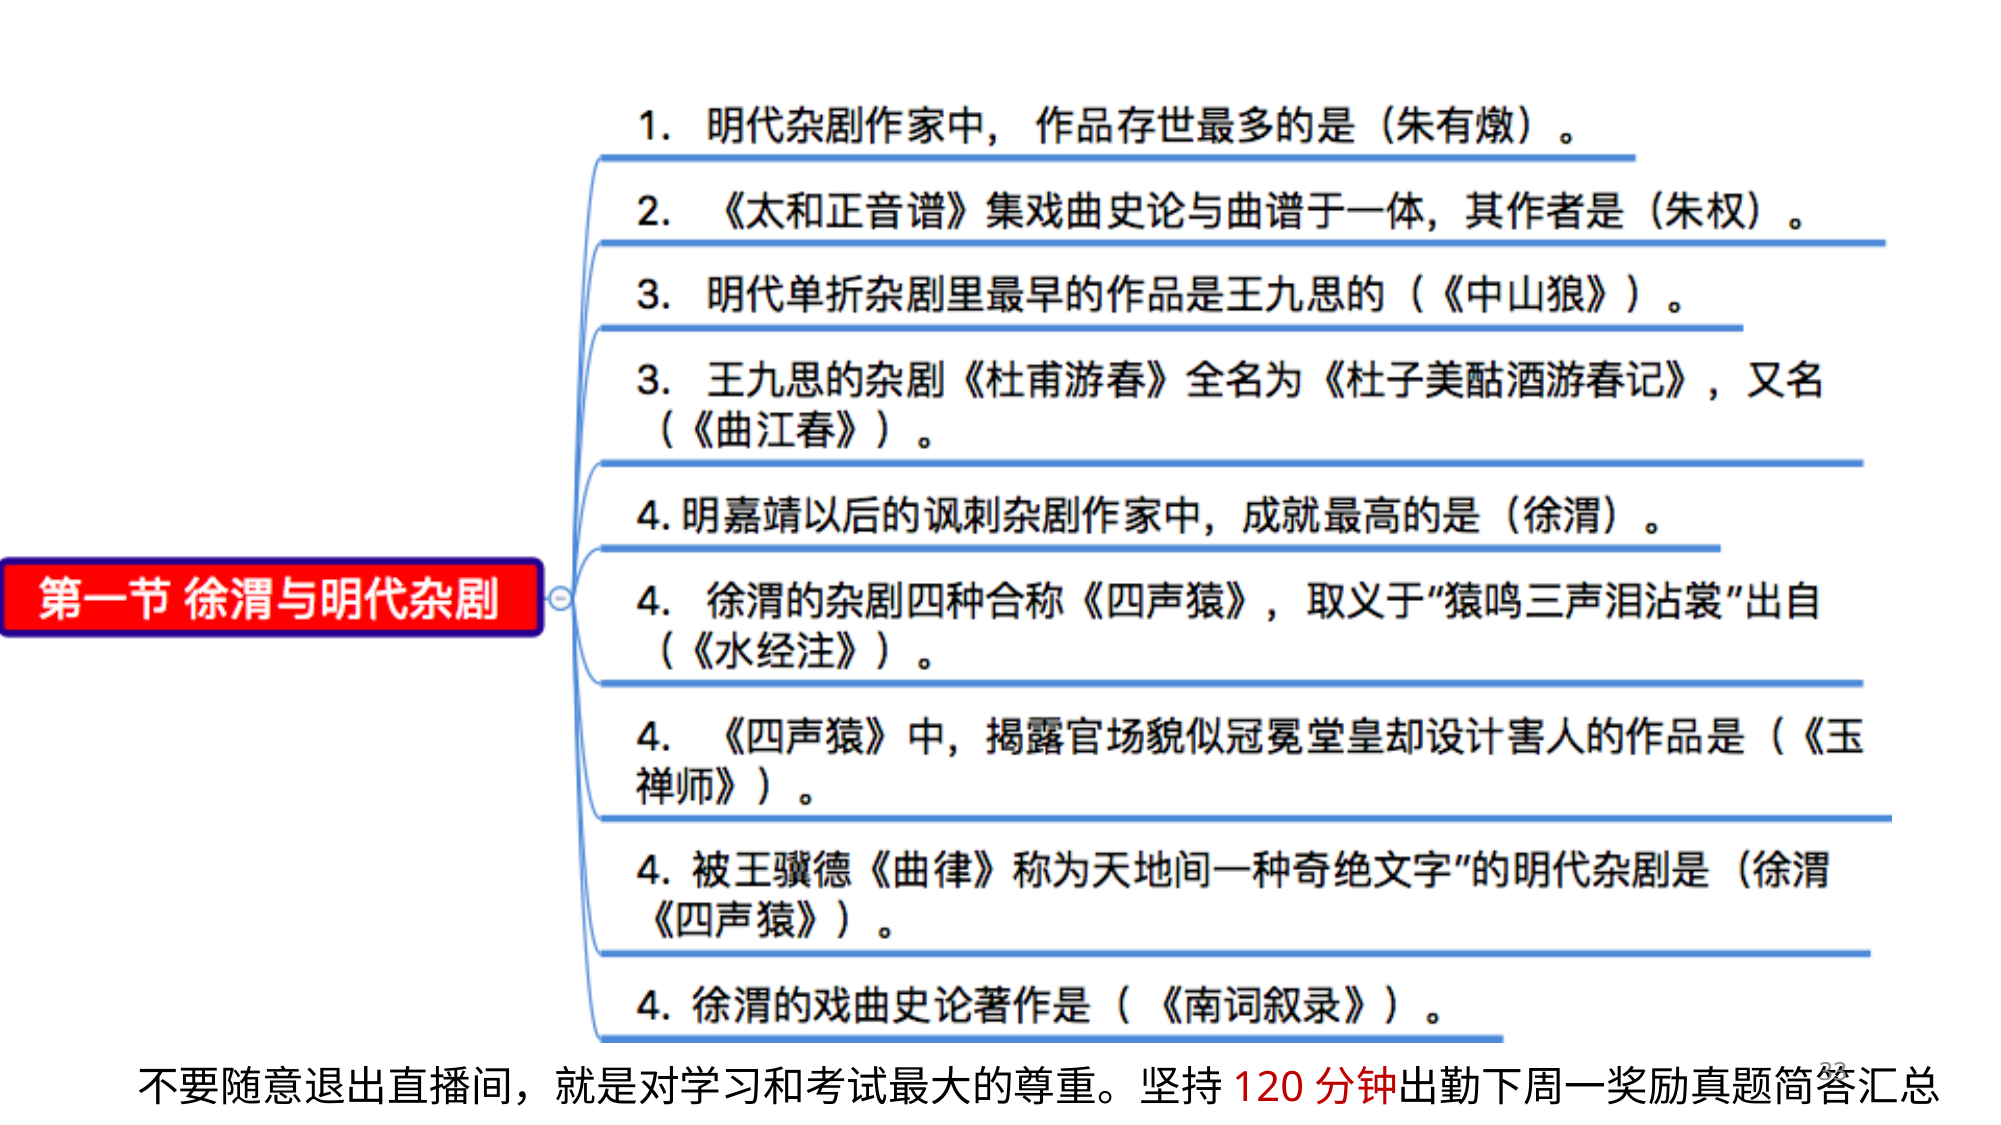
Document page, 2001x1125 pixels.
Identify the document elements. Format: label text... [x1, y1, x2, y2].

picture [0, 63, 1892, 1043]
slide_number 33 [1412, 1043, 1863, 1103]
